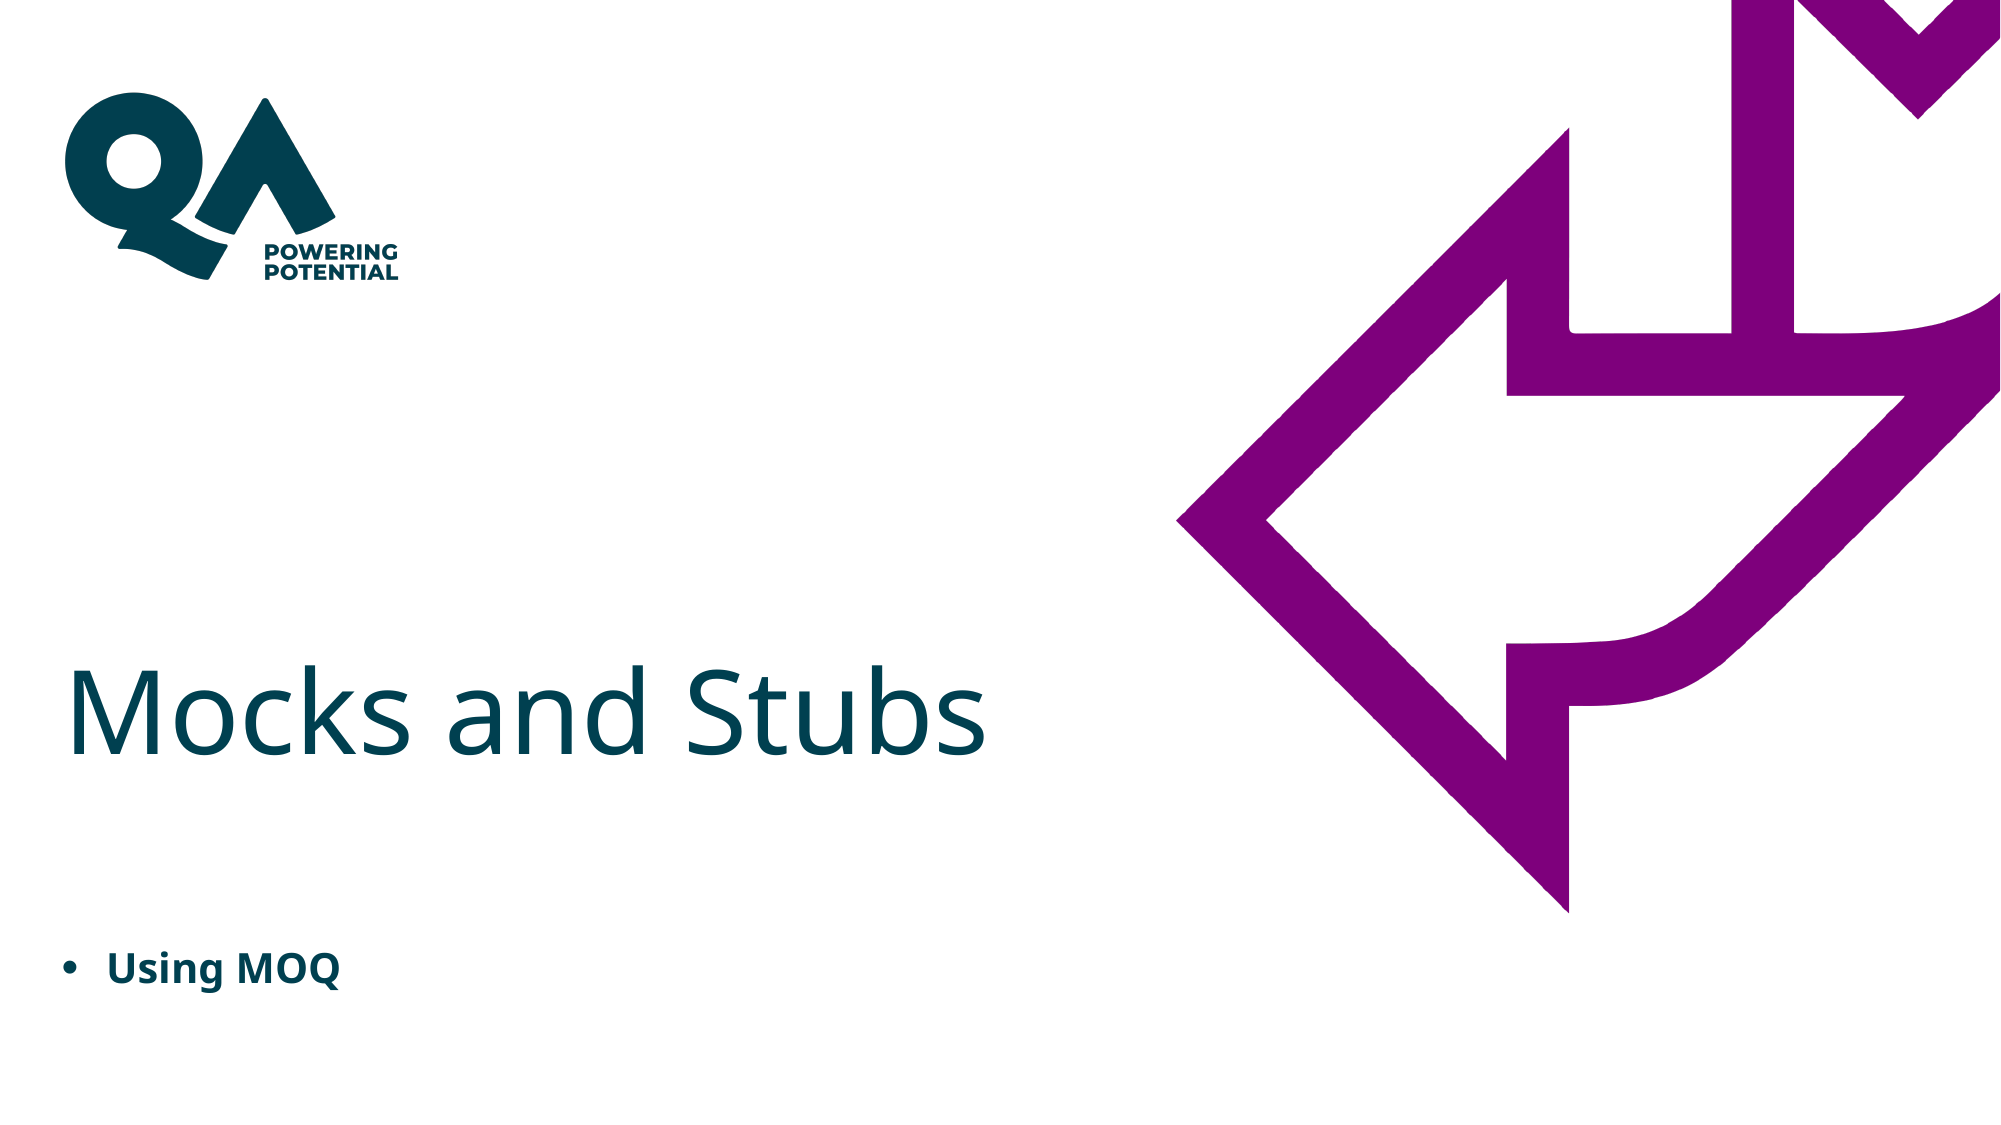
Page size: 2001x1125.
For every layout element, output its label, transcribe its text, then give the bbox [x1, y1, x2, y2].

picture [1164, 0, 2001, 925]
picture [13, 49, 447, 314]
list Using MOQ [61, 946, 1146, 1059]
title Mocks and Stubs [63, 381, 1146, 780]
